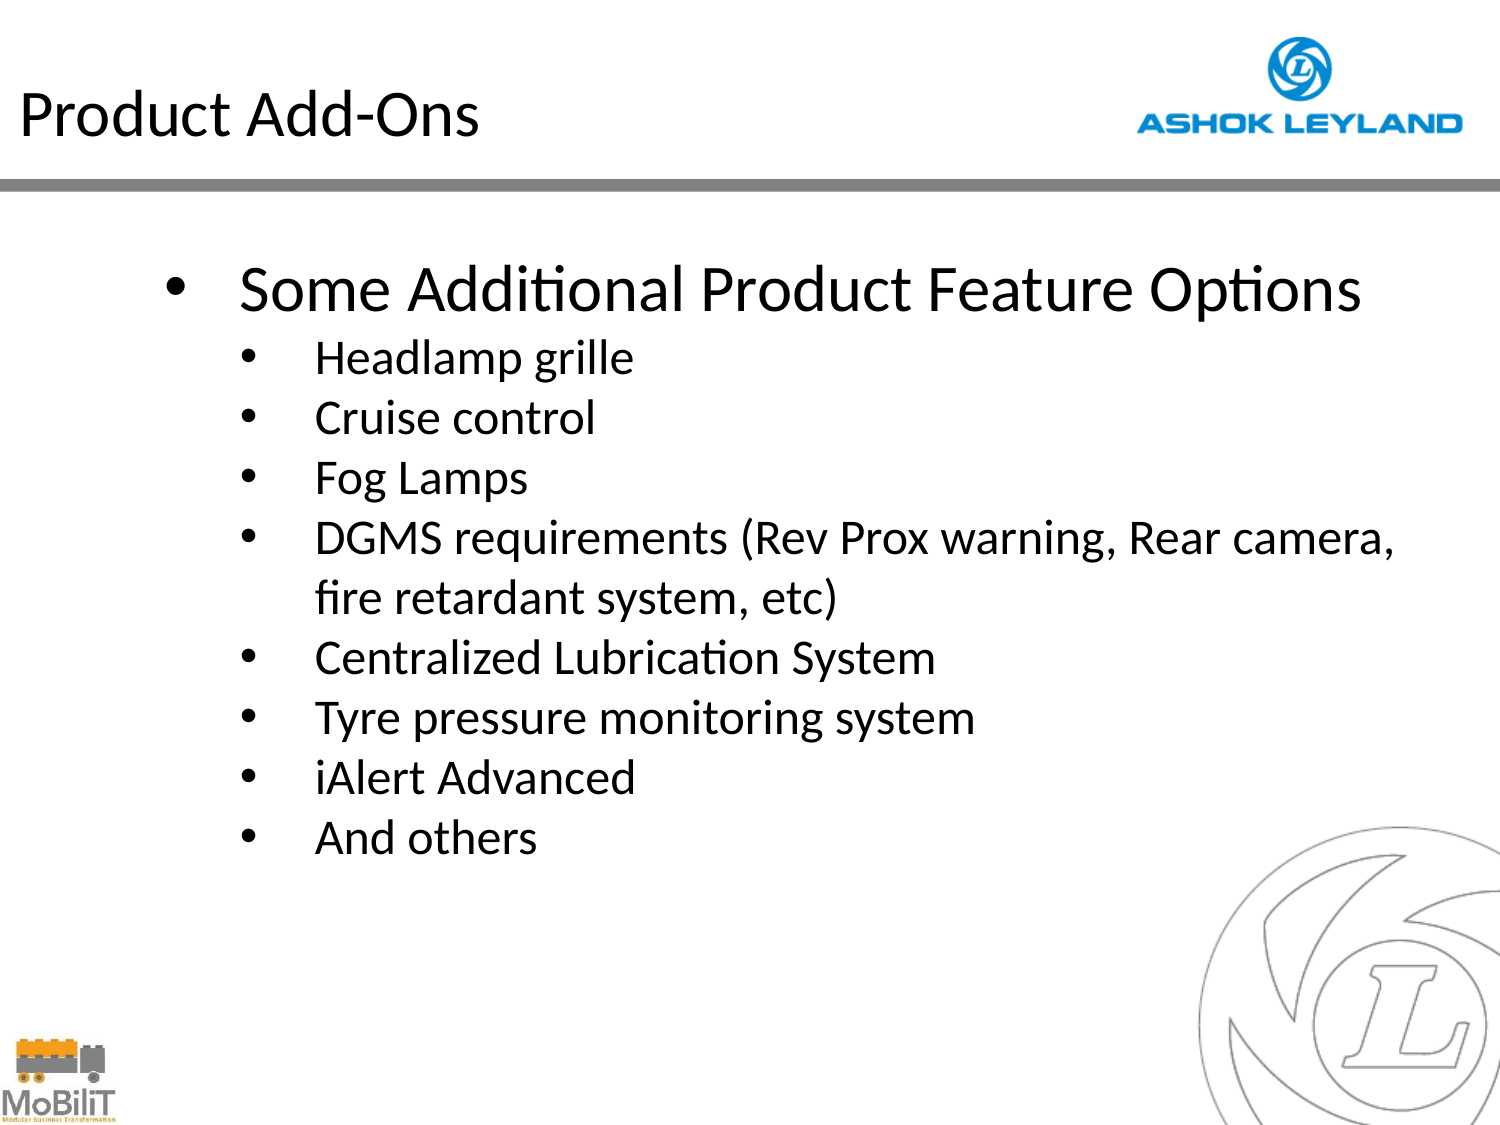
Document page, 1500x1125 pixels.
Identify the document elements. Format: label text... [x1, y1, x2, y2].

picture [1273, 71, 1297, 90]
picture [1303, 72, 1321, 96]
text_box Some Additional Product Feature Options Headlamp grille Cruise control Fog Lamps DGMS requirements (Rev Prox warning, Rear camera, fire retardant system, etc) Centralized Lubrication System Tyre pressure monitoring system iAlert Advanced And others [150, 237, 1463, 873]
picture [1303, 48, 1326, 67]
picture [1287, 56, 1313, 82]
picture [1279, 42, 1298, 66]
picture [1137, 37, 1463, 134]
text_box Product Add-Ons [4, 62, 496, 158]
picture [0, 1032, 117, 1125]
